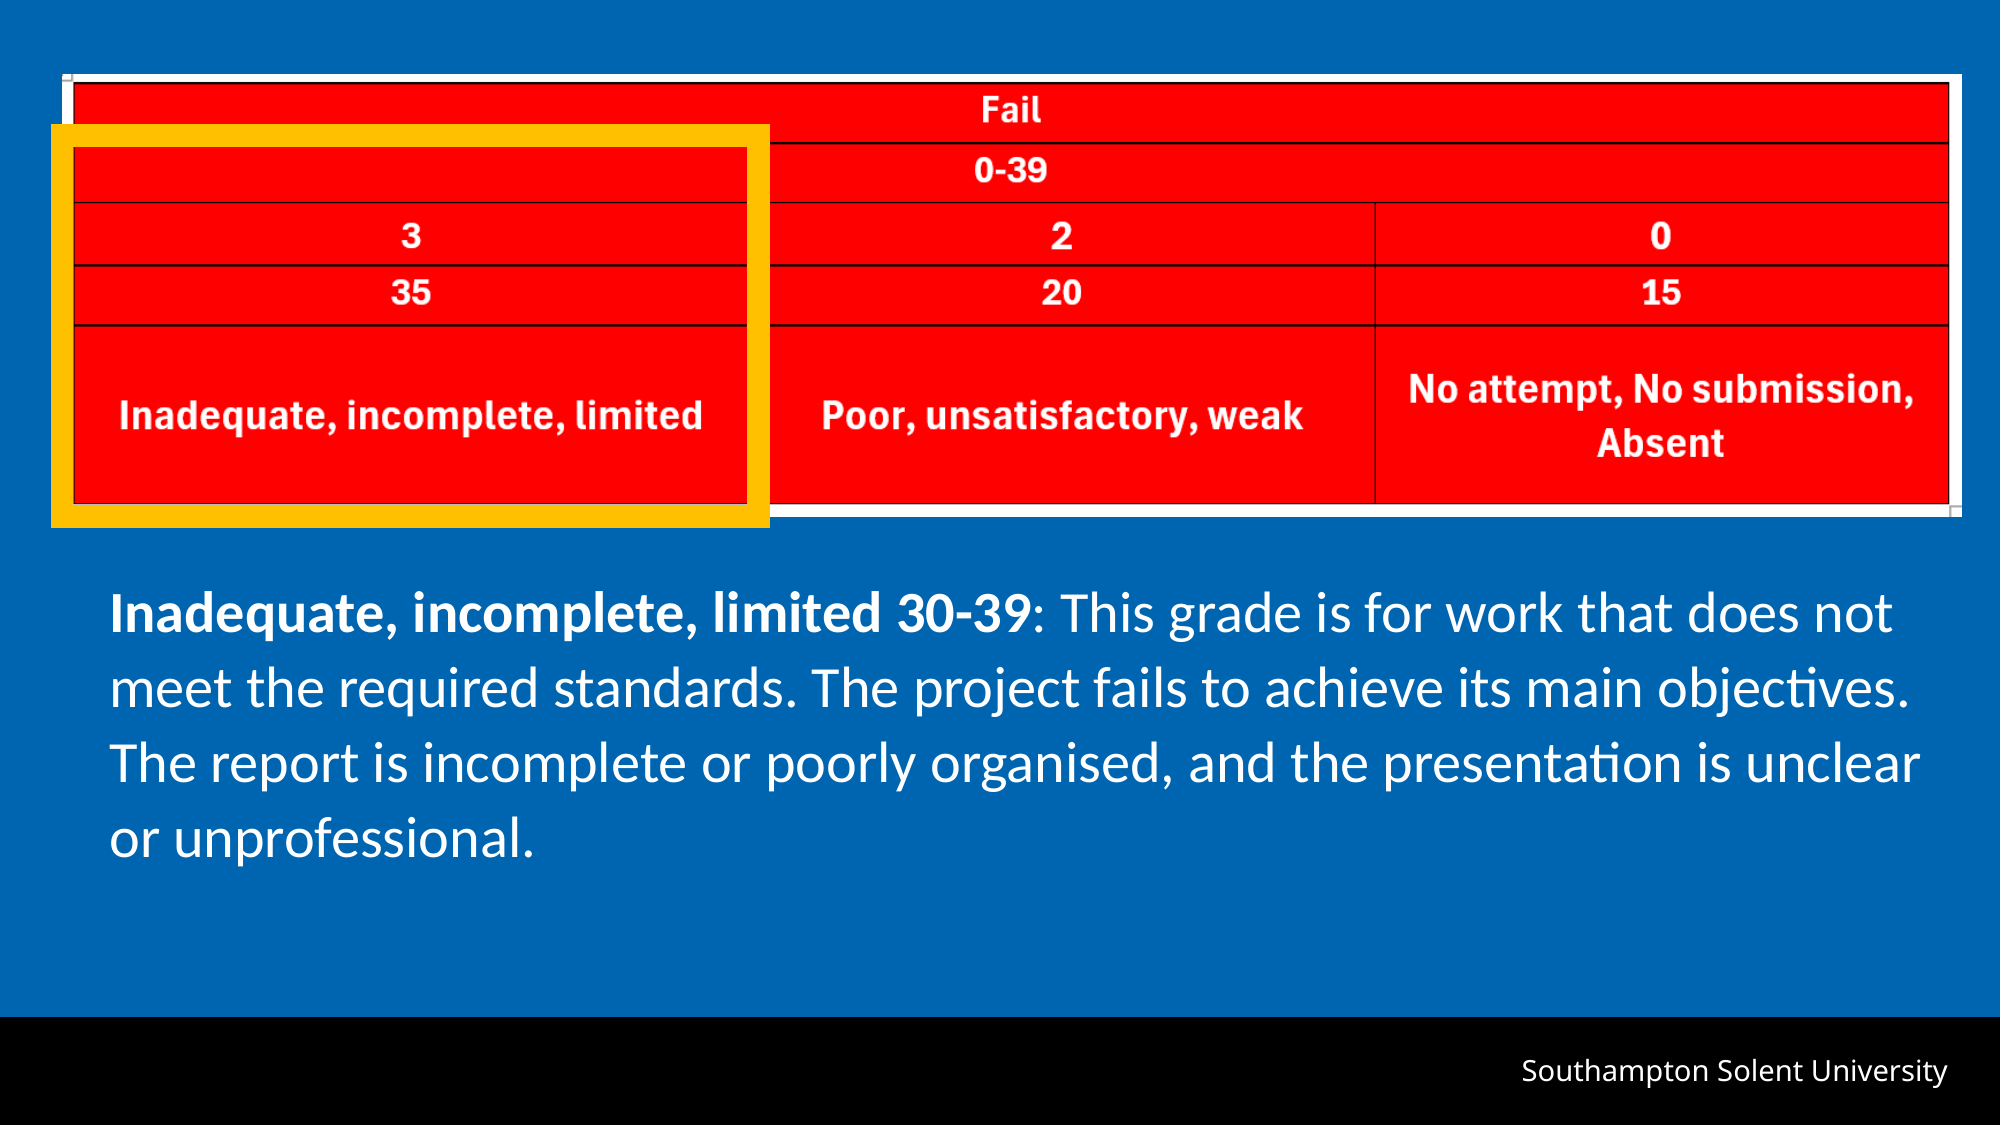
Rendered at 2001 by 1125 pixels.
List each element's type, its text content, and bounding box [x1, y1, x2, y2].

picture [61, 74, 1962, 517]
text_box Inadequate, incomplete, limited 30-39: This grade is for work that does not meet the required standards. The project fails to achieve its main objectives. The report is incomplete or poorly organised, and the presentation is unclear or unprofessional. [94, 562, 1938, 877]
